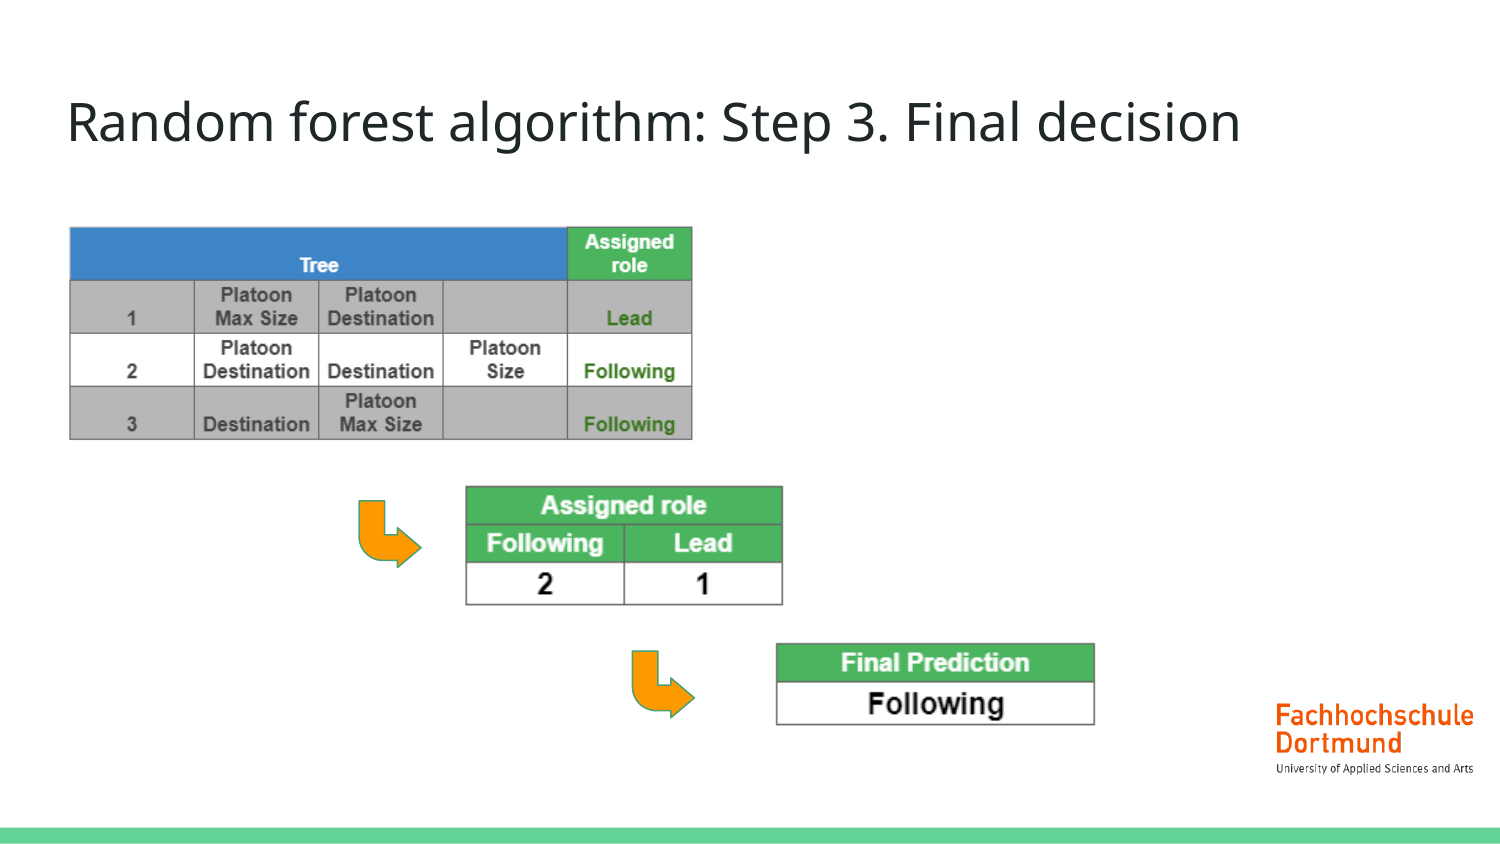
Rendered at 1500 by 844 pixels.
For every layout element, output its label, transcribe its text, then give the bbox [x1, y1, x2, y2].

text_box [632, 651, 695, 718]
text_box [359, 500, 422, 568]
picture [461, 483, 789, 613]
picture [66, 222, 695, 445]
picture [1276, 703, 1474, 776]
title Random forest algorithm: Step 3. Final decision [51, 72, 1449, 167]
picture [770, 637, 1100, 732]
